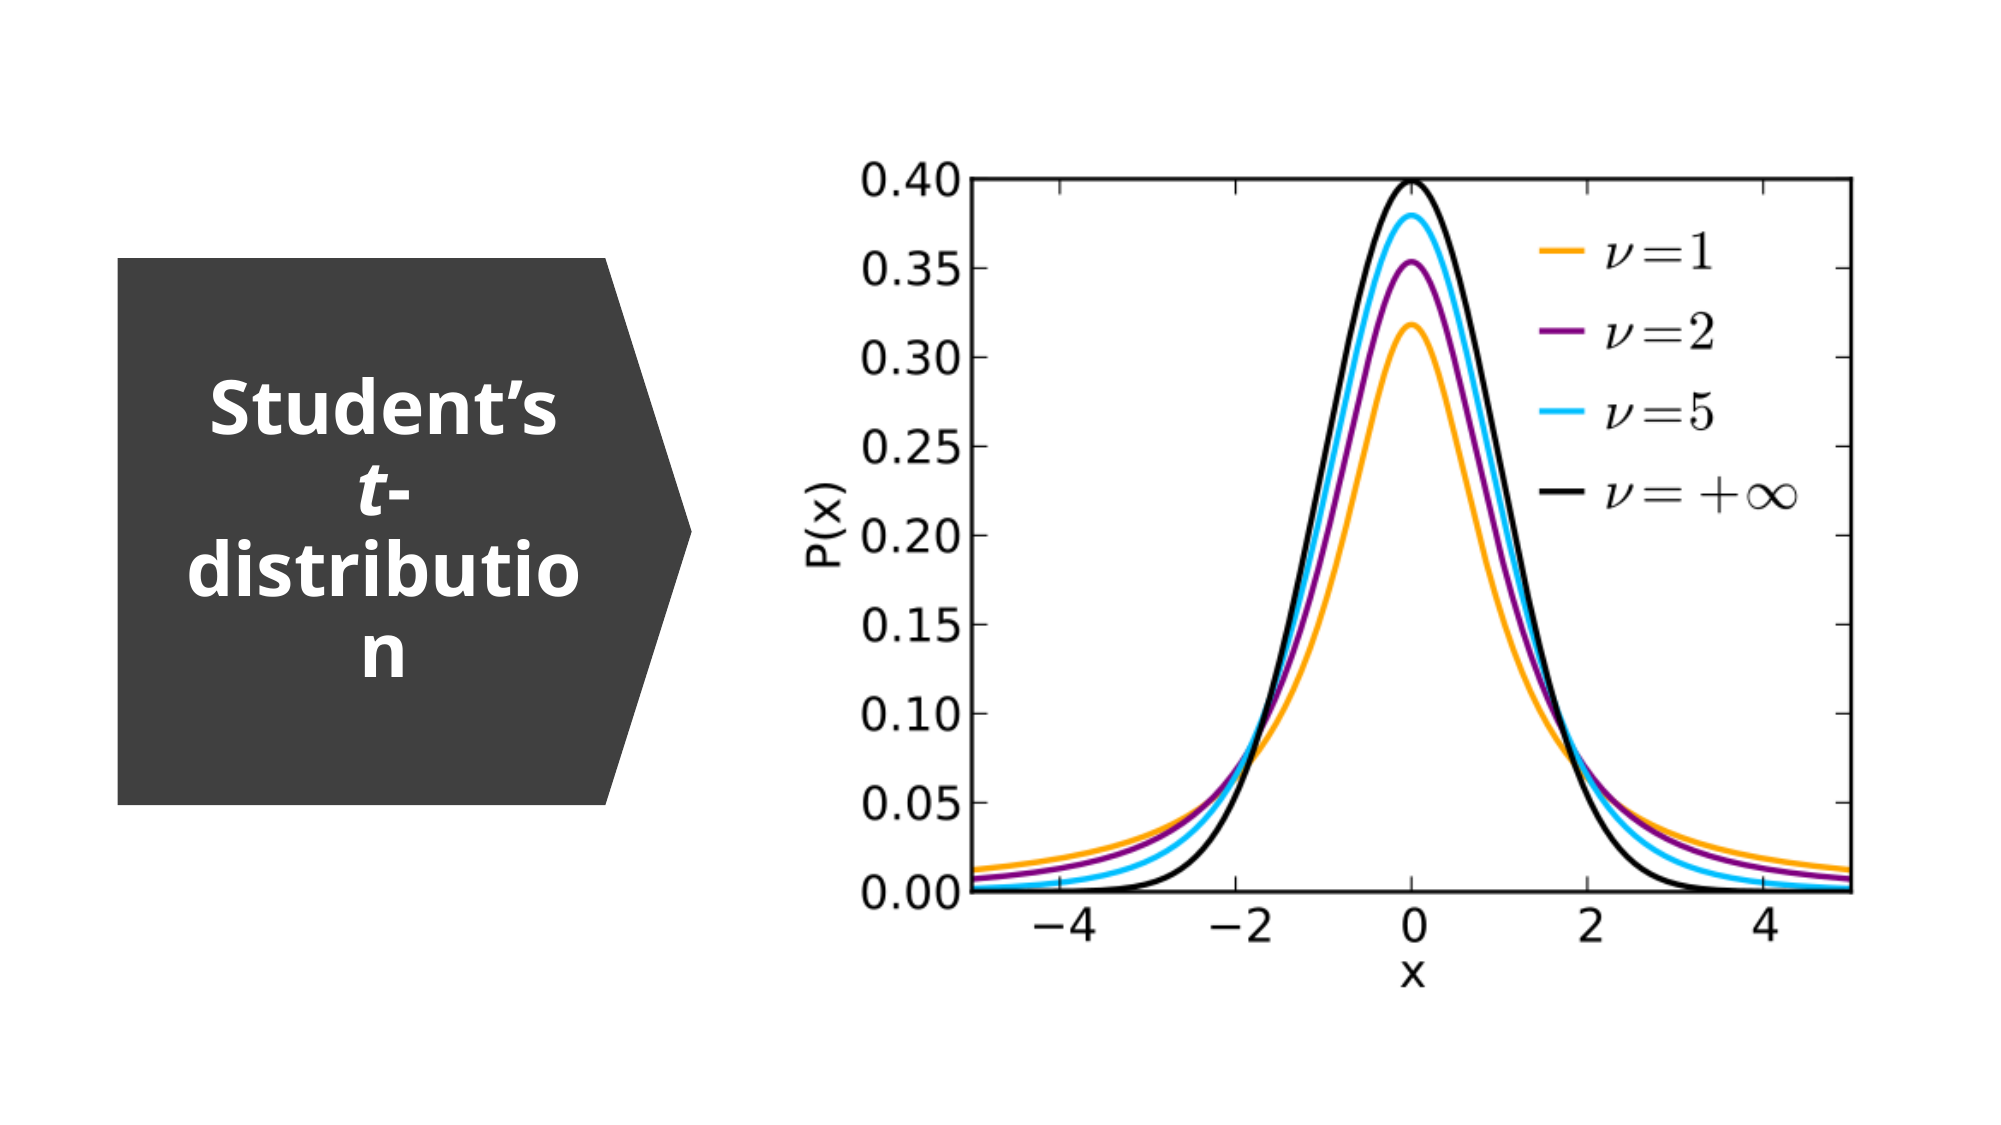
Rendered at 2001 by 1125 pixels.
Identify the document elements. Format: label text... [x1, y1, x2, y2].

text_box Student’s t-distribution [168, 322, 601, 741]
picture [783, 117, 1896, 1008]
text_box [116, 257, 693, 807]
